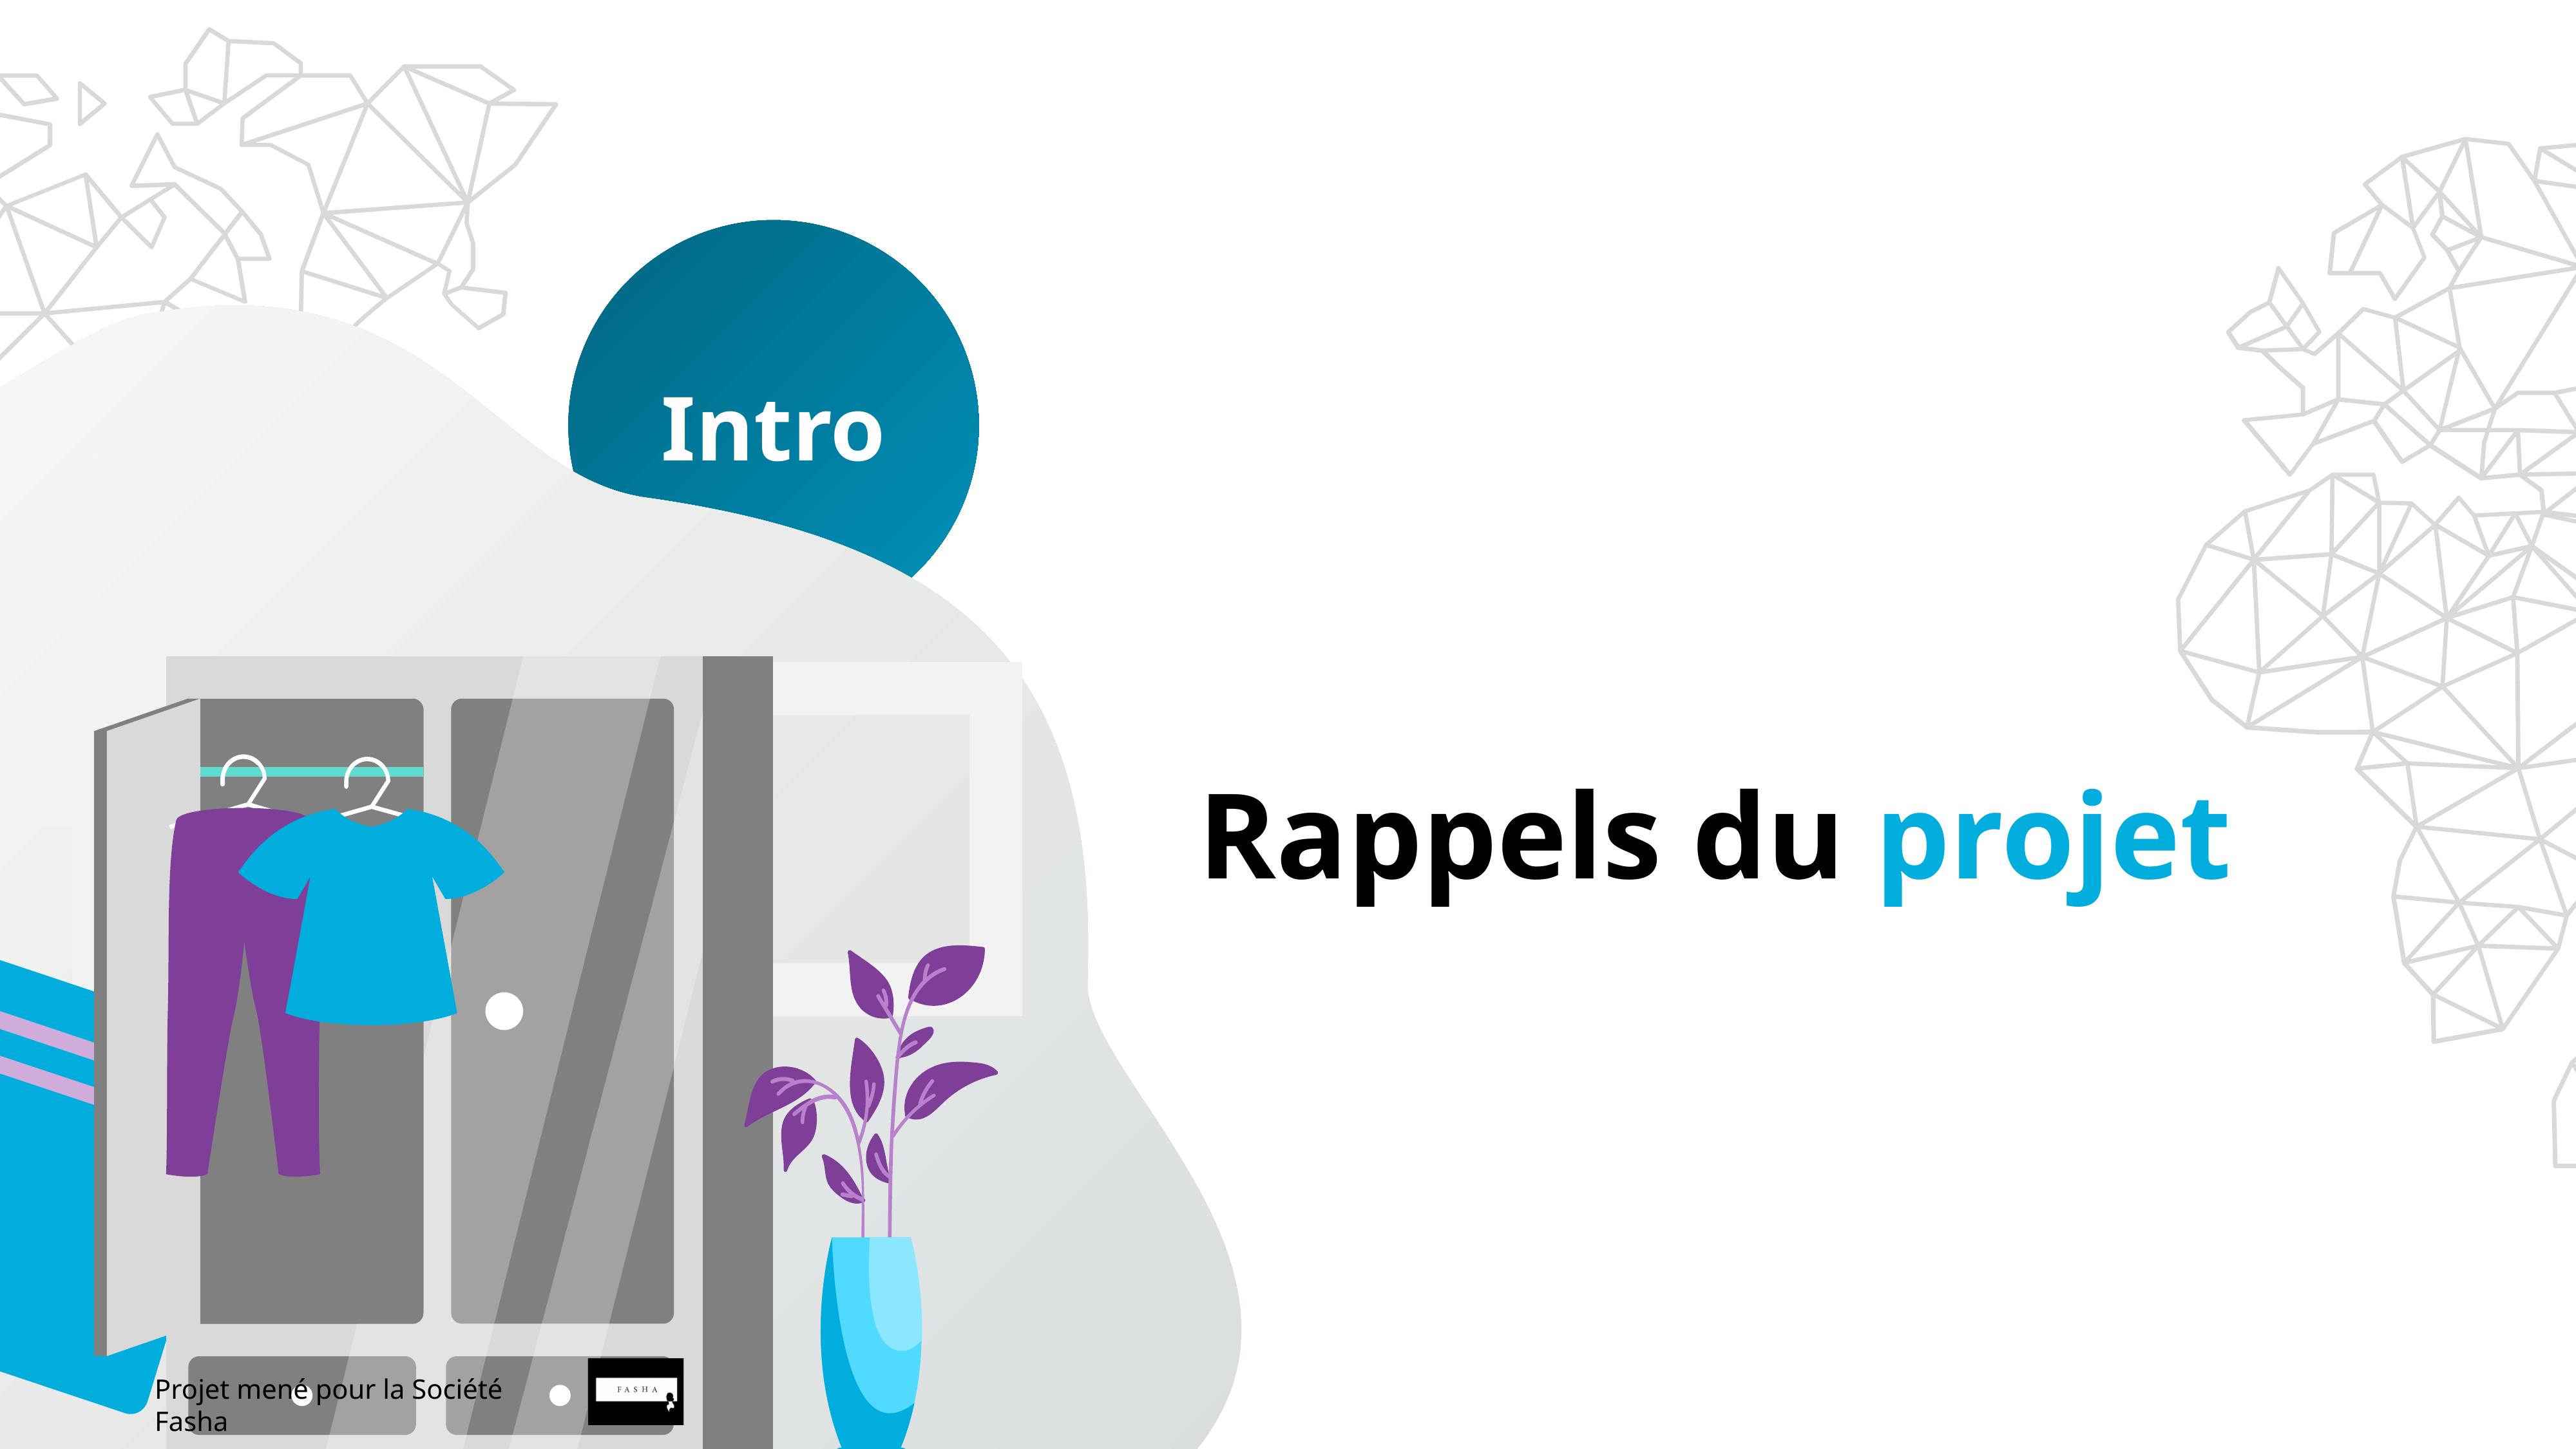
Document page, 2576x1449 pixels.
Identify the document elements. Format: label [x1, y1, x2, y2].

text_box [0, 0, 2576, 1355]
text_box [0, 256, 1344, 1449]
text_box [145, 1358, 684, 1426]
